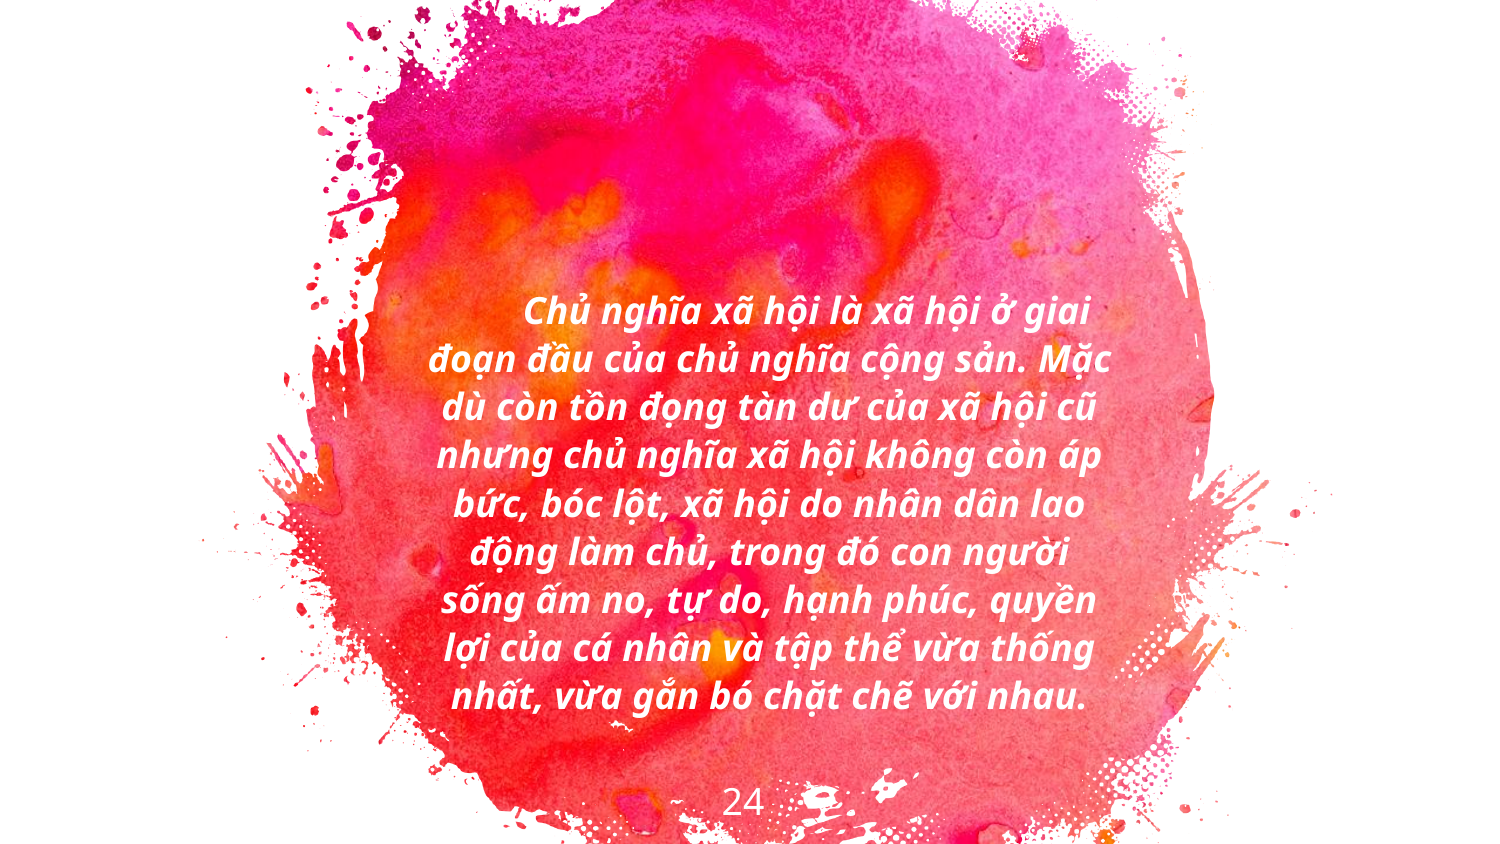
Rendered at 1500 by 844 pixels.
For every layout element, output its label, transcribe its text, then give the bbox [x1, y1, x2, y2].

title Chủ nghĩa xã hội là xã hội ở giai đoạn đầu của chủ nghĩa cộng sản. Mặc dù còn tồn đọng tàn dư của xã hội cũ nhưng chủ nghĩa xã hội không còn áp bức, bóc lột, xã hội do nhân dân lao động làm chủ, trong đó con người sống ấm no, tự do, hạnh phúc, quyền lợi của cá nhân và tập thể vừa thống nhất, vừa gắn bó chặt chẽ với nhau. [412, 288, 1128, 733]
slide_number 24 [691, 774, 795, 832]
picture [0, 0, 1500, 844]
